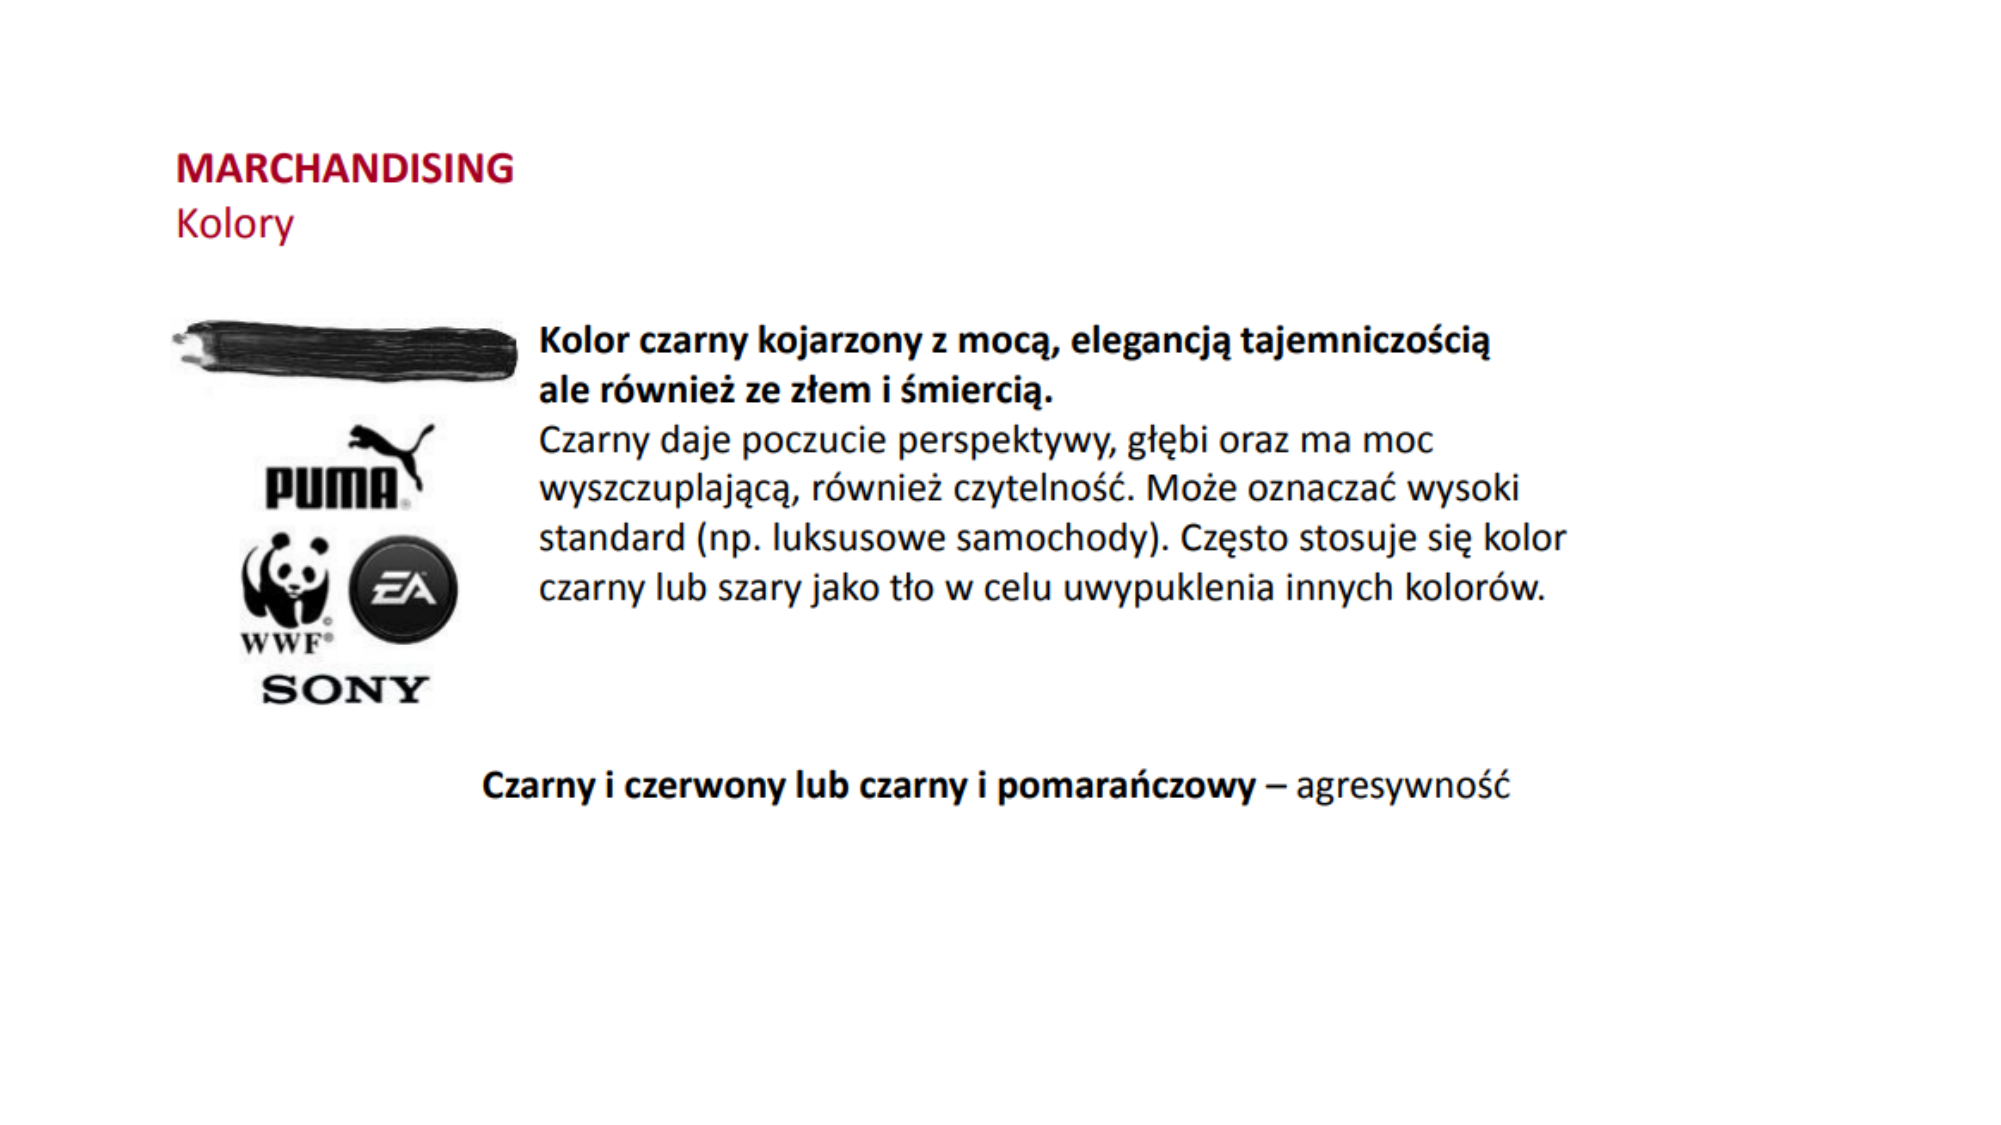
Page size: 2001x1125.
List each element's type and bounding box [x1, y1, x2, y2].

picture [140, 114, 1674, 909]
